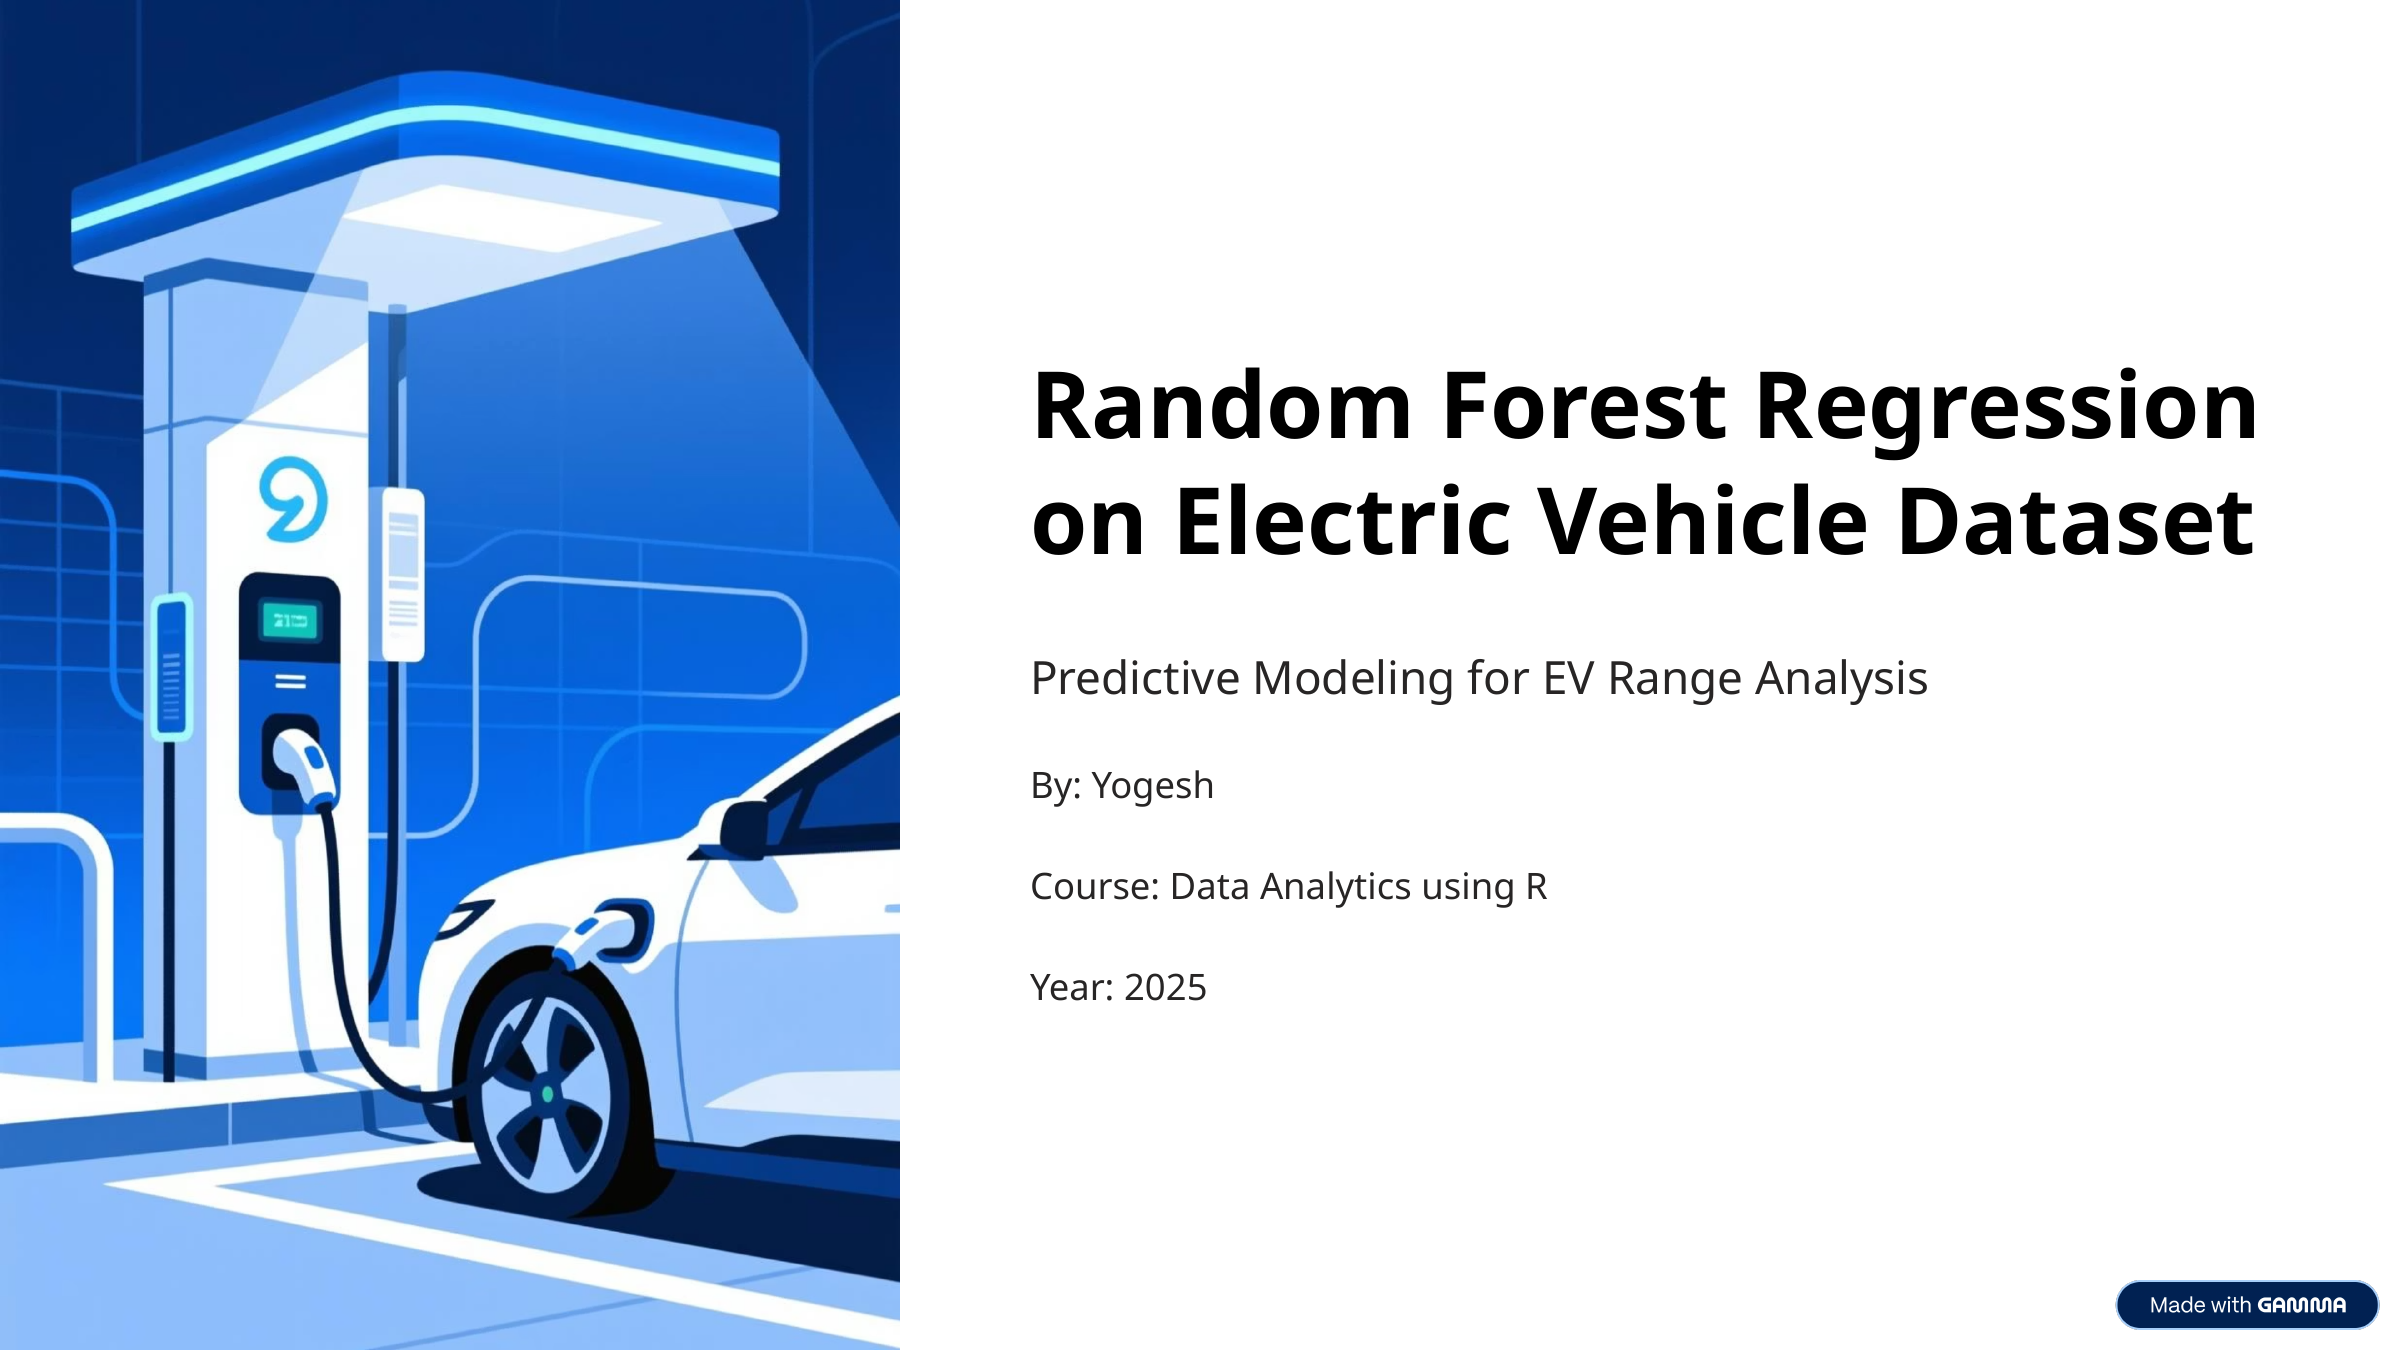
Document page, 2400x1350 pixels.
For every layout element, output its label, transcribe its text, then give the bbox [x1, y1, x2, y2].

text_box Random Forest Regression on Electric Vehicle Dataset [1030, 341, 2270, 574]
picture [0, 0, 900, 1350]
text_box Predictive Modeling for EV Range Analysis [1030, 629, 2270, 705]
picture [2106, 1271, 2389, 1339]
text_box By: Yogesh [1030, 746, 2270, 806]
text_box Course: Data Analytics using R [1030, 847, 2270, 907]
text_box Year: 2025 [1030, 948, 2270, 1009]
